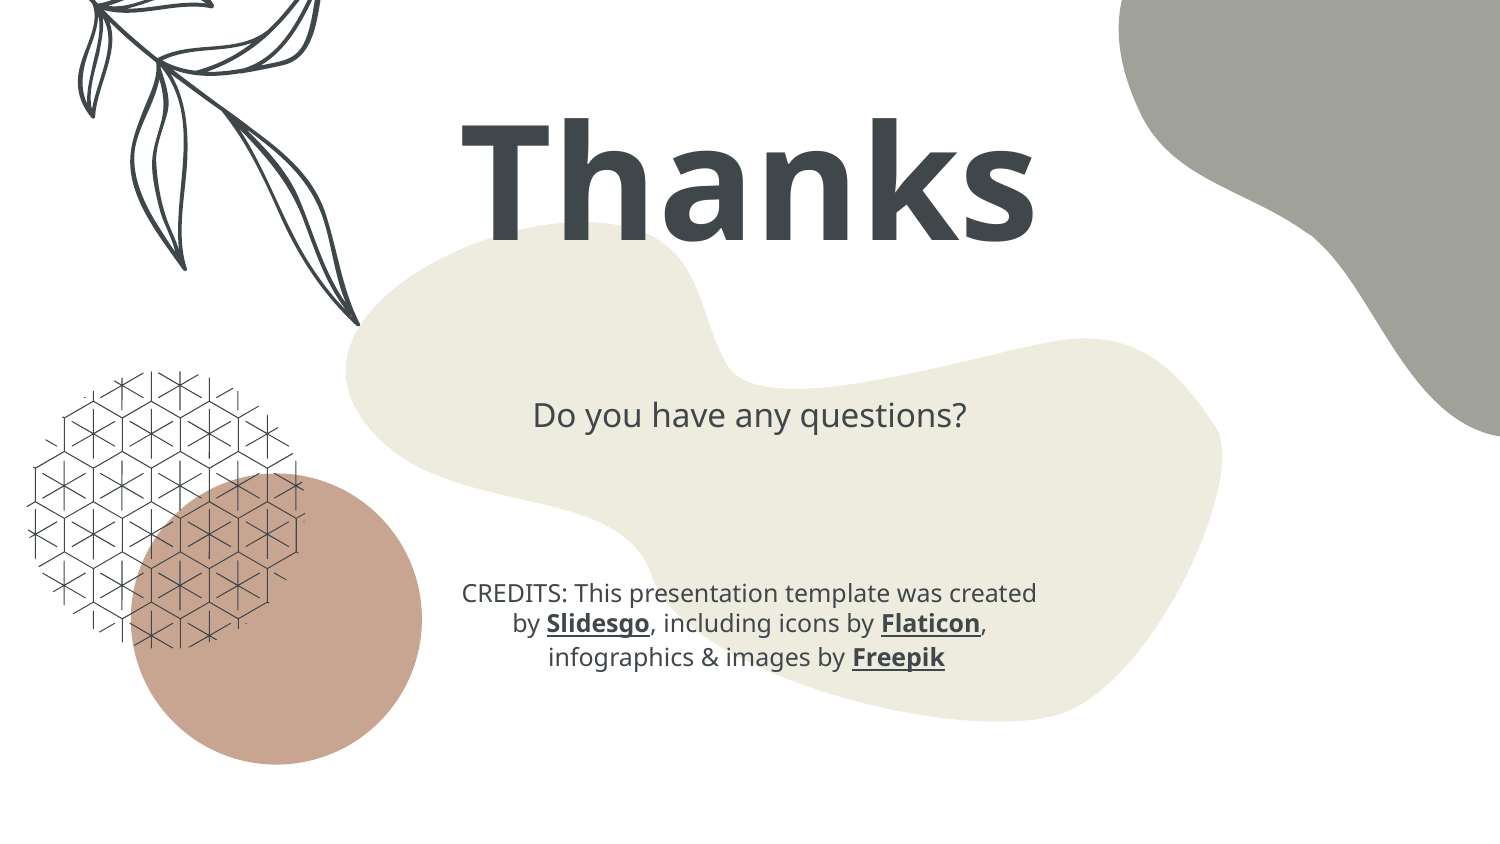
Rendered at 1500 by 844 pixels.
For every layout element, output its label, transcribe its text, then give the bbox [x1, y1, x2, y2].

subtitle Do you have any questions? [421, 379, 1078, 517]
title Thanks [421, 88, 1079, 264]
